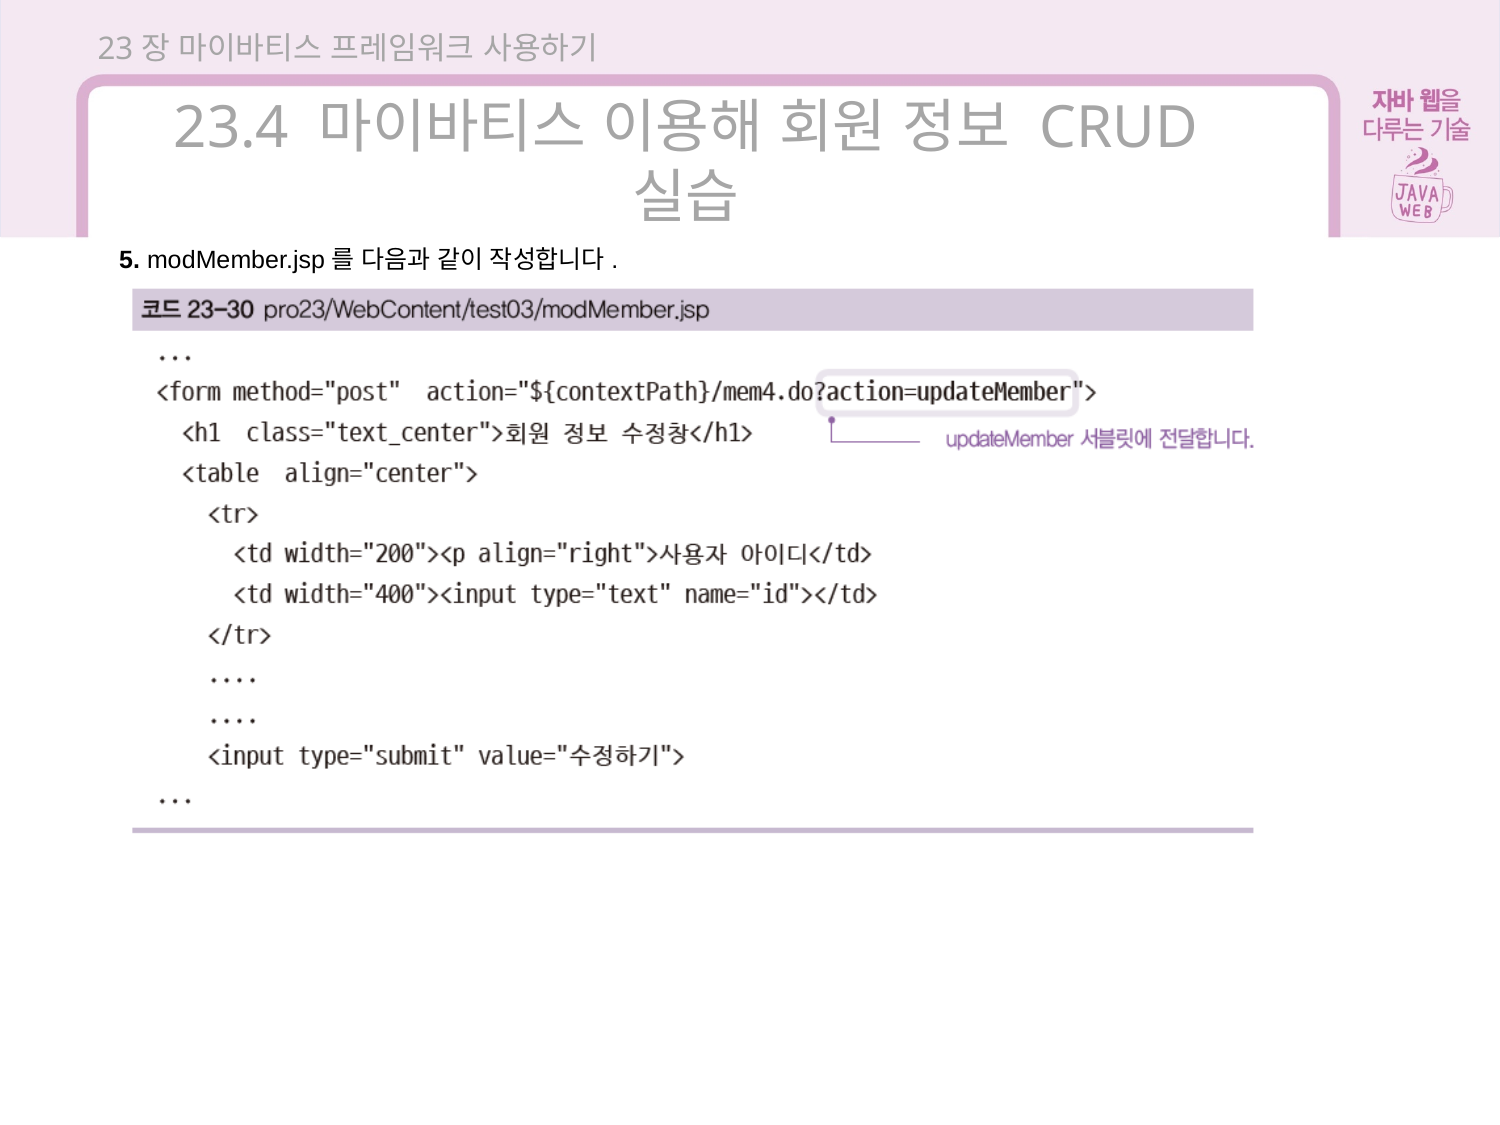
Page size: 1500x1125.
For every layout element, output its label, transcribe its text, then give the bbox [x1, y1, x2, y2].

text_box 23.4 마이바티스 이용해 회원 정보 CRUD 실습 [104, 82, 1268, 236]
text_box 23장 마이바티스 프레임워크 사용하기 [82, 0, 1133, 74]
picture [0, 0, 1500, 1125]
text_box 5. modMember.jsp를 다음과 같이 작성합니다. [104, 236, 1292, 282]
